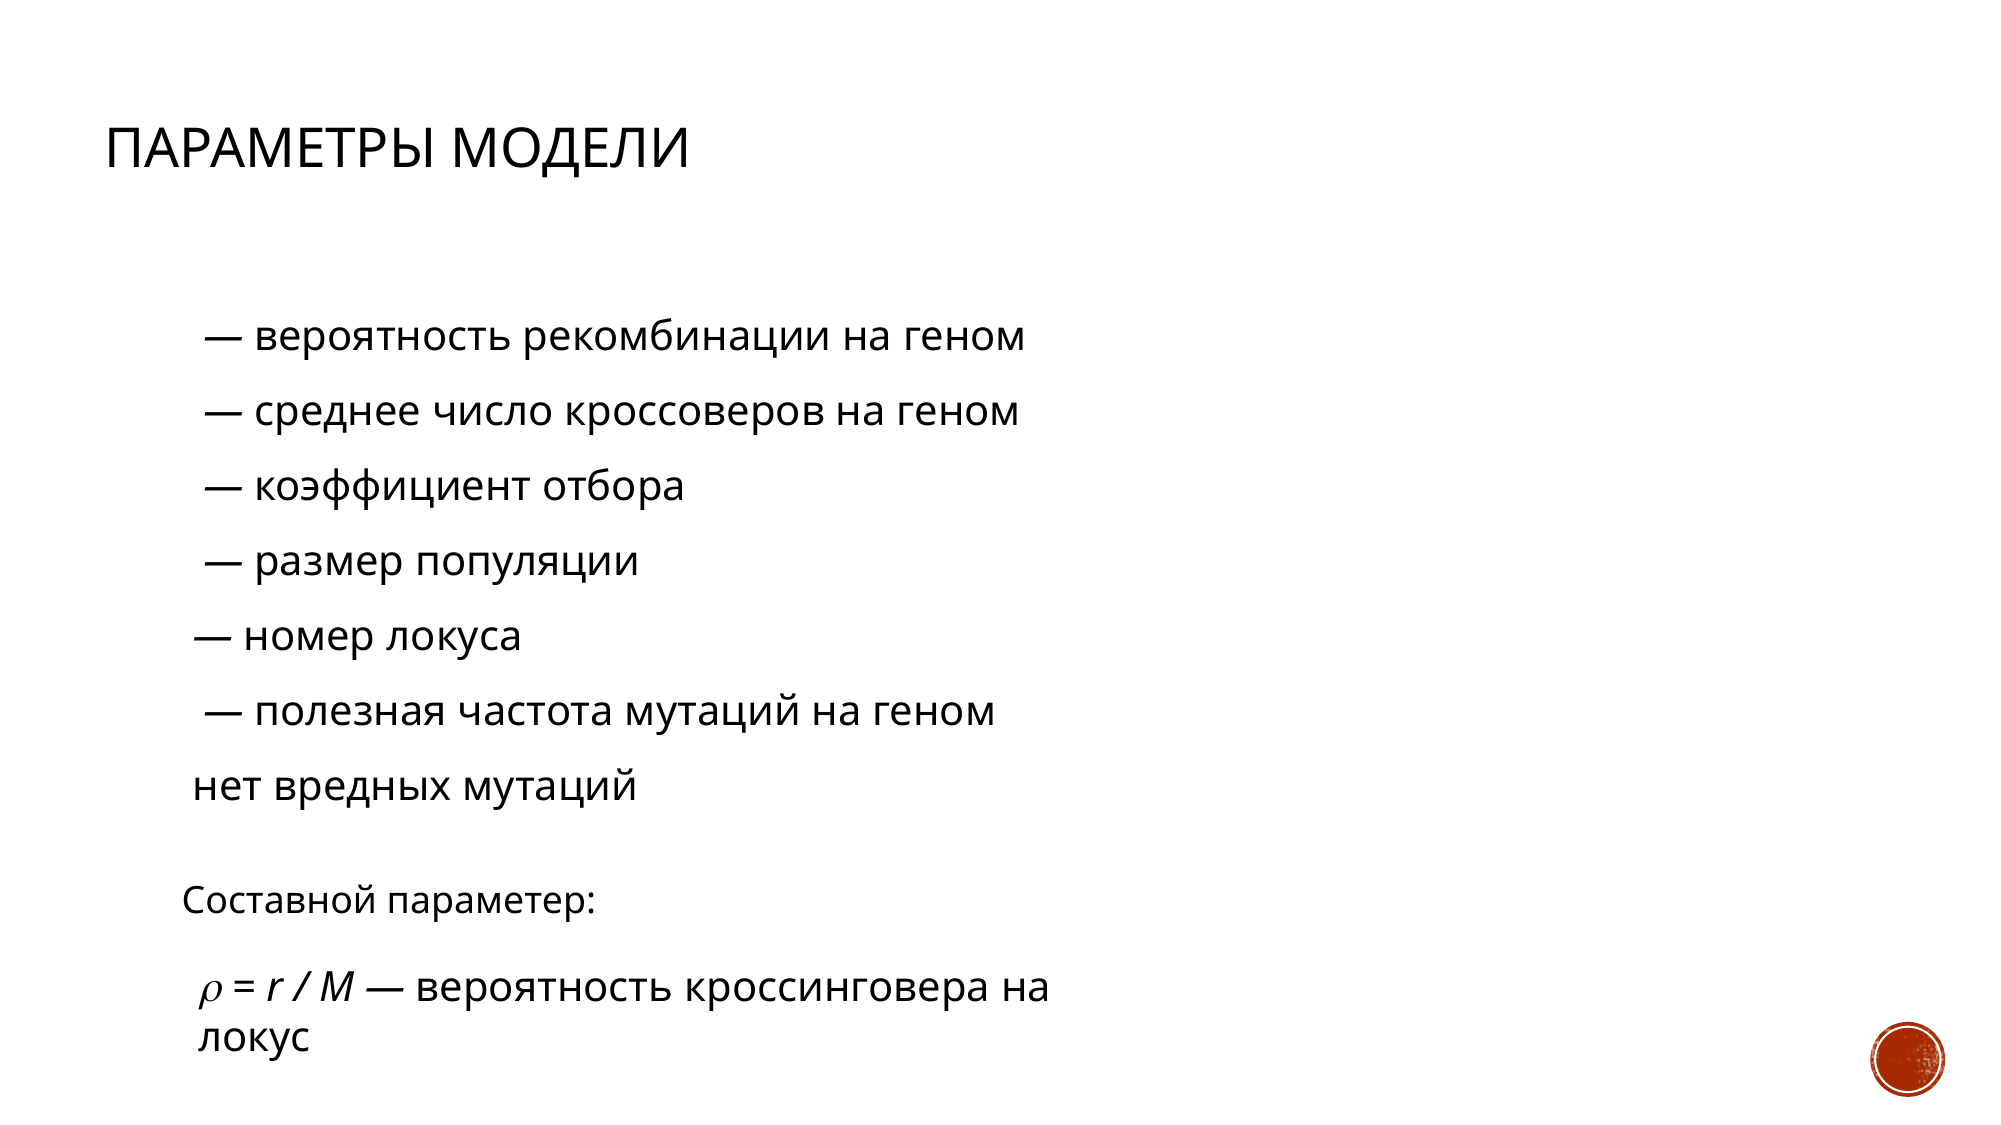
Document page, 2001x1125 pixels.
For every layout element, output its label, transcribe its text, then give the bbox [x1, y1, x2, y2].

text_box r = r / M — вероятность кроссинговера на локус [183, 952, 1184, 1068]
title Параметры модели [89, 112, 1195, 254]
text_box Составной параметер: [166, 868, 612, 929]
